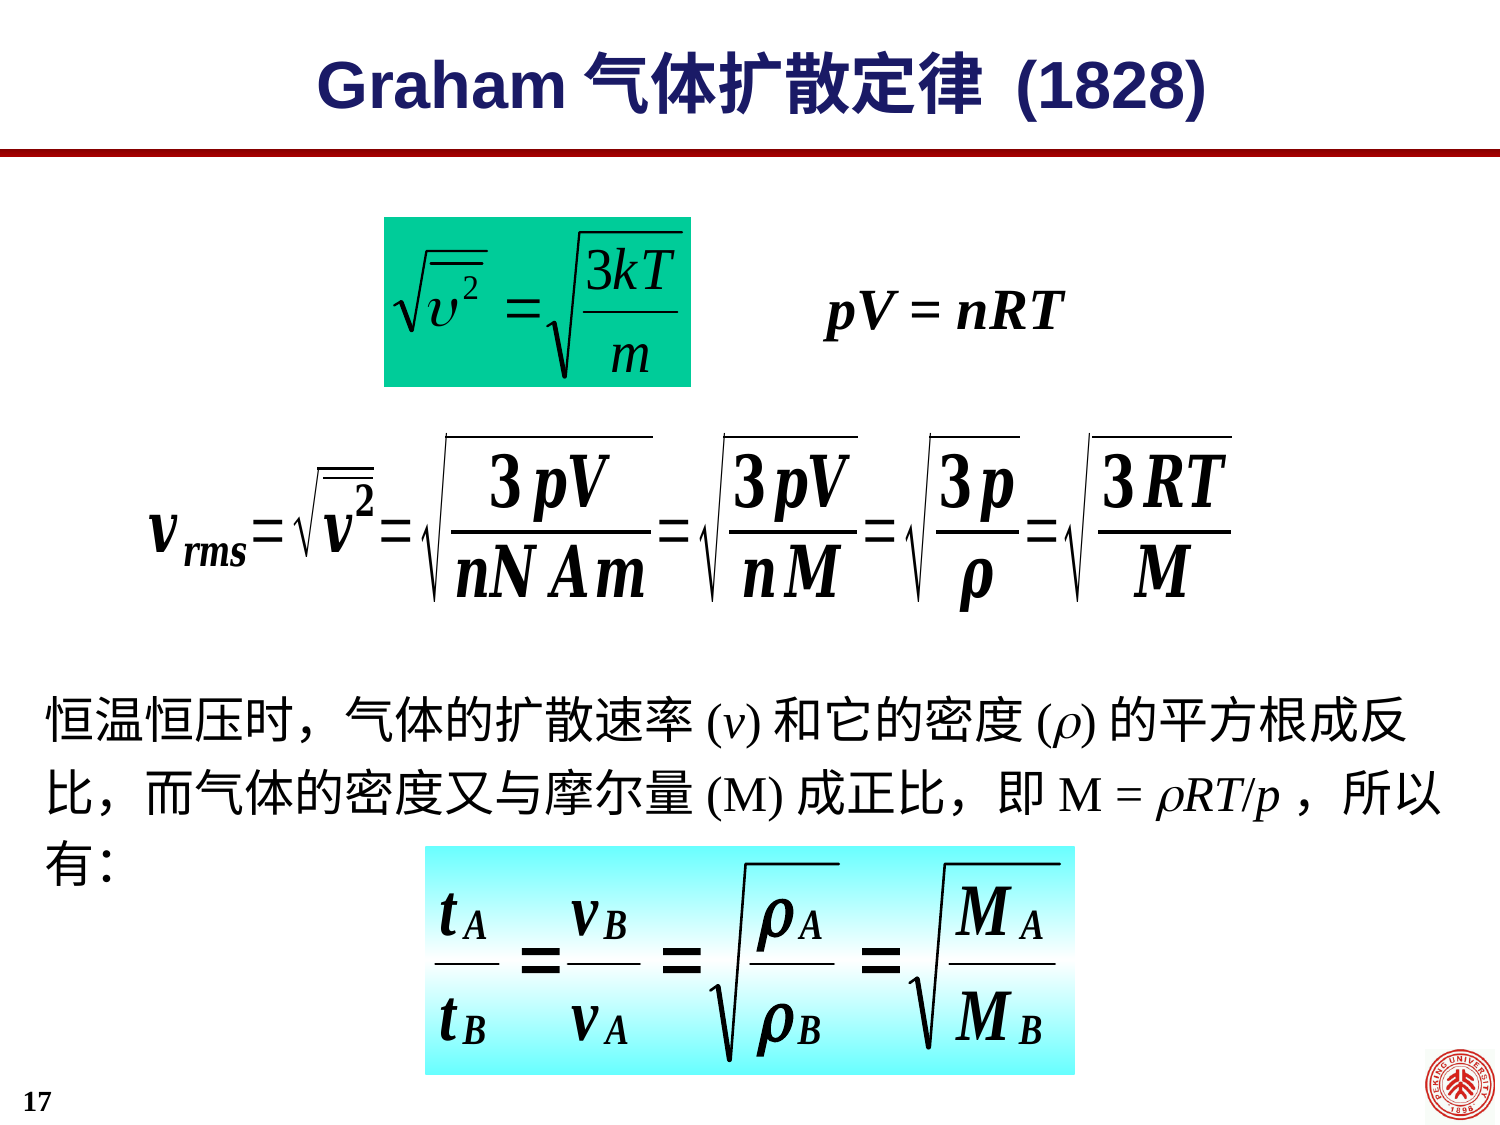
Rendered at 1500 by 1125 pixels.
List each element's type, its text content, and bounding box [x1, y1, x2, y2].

footer 17 [0, 1074, 76, 1113]
text_box pV = nRT [773, 264, 1133, 349]
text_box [424, 846, 1075, 1076]
picture [1425, 1049, 1495, 1125]
text_box 恒温恒压时，气体的扩散速率(v)和它的密度()的平方根成反比，而气体的密度又与摩尔量(M)成正比，即M = RT/p，所以有： [29, 669, 1470, 901]
text_box Graham气体扩散定律 (1828) [124, 19, 1400, 145]
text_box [383, 217, 692, 388]
text_box [0, 149, 1500, 157]
